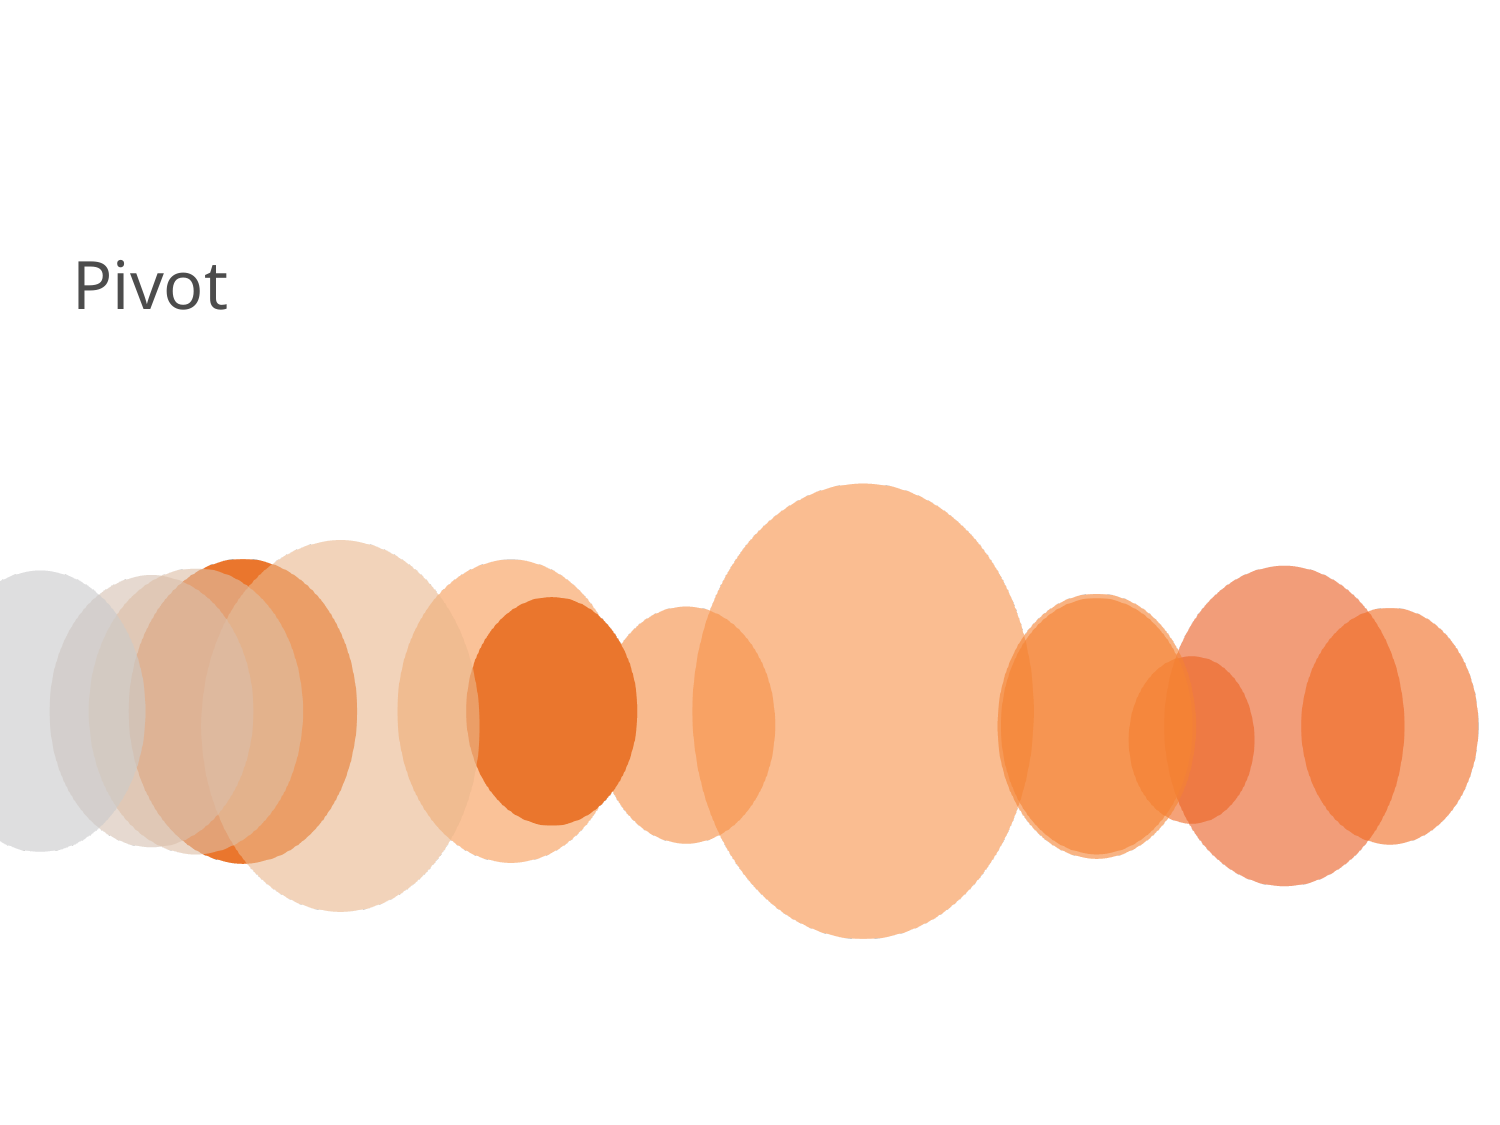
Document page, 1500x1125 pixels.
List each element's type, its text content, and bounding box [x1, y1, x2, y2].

picture [0, 402, 1500, 1052]
list Pivot [72, 258, 1431, 324]
